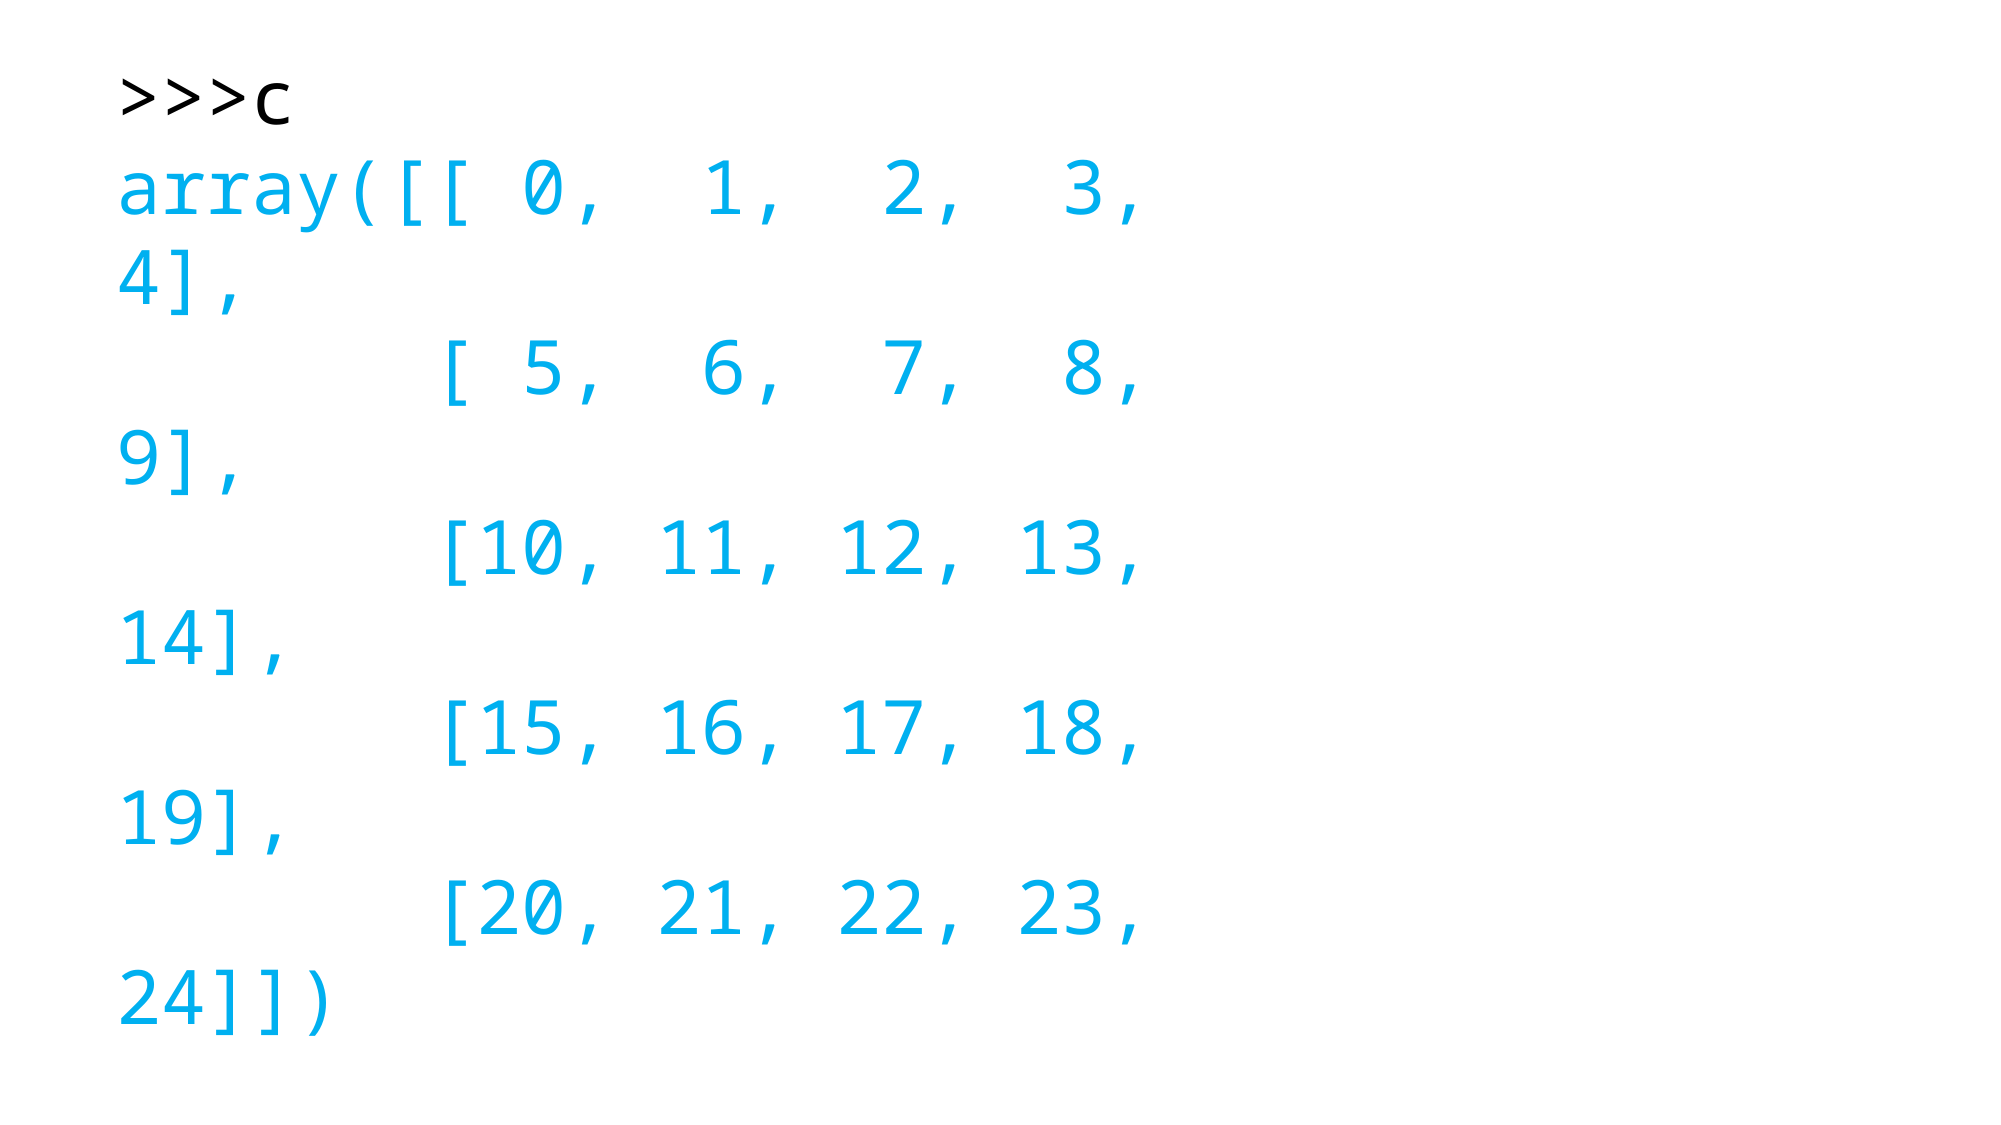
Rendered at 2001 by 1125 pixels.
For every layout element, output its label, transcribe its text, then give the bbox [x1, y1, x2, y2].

text_box >>>c array([[ 0, 1, 2, 3, 4], [ 5, 6, 7, 8, 9], [10, 11, 12, 13, 14], [15, 16, 17, 18, 19], [20, 21, 22, 23, 24]]) >>> c[:,4] [101, 41, 1319, 1125]
